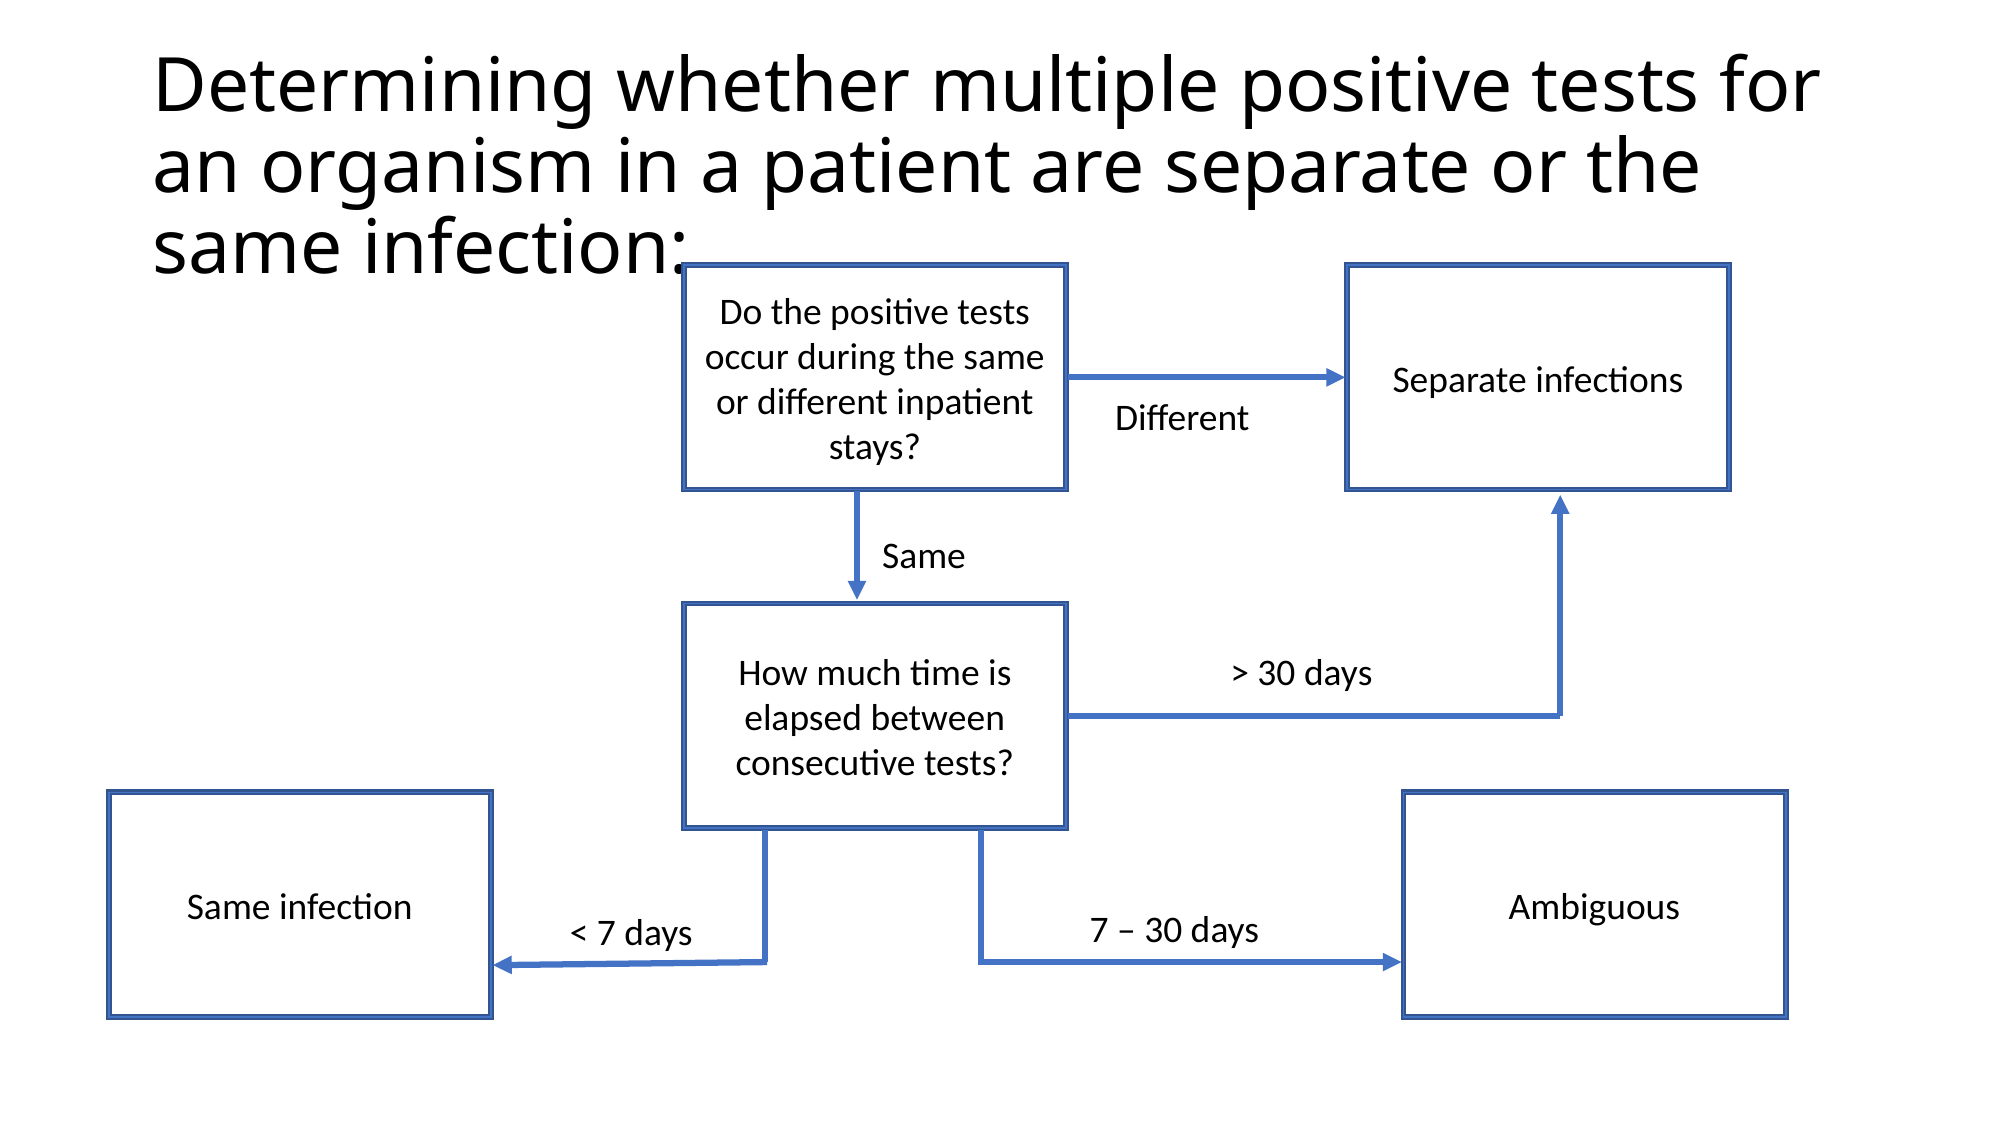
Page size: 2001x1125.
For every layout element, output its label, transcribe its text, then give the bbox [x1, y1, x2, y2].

title Determining whether multiple positive tests for an organism in a patient are separate or the same infection: [137, 59, 1863, 278]
text_box Different [1100, 385, 1283, 446]
text_box How much time is elapsed between consecutive tests? [681, 601, 1069, 831]
text_box 7 – 30 days [1074, 897, 1315, 958]
text_box Do the positive tests occur during the same or different inpatient stays? [681, 262, 1069, 492]
text_box Ambiguous [1401, 789, 1789, 1020]
text_box < 7 days [555, 900, 738, 961]
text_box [493, 961, 768, 966]
text_box Same infection [106, 789, 494, 1020]
text_box > 30 days [1215, 640, 1398, 701]
text_box Same [867, 523, 1050, 584]
text_box Separate infections [1344, 262, 1732, 492]
